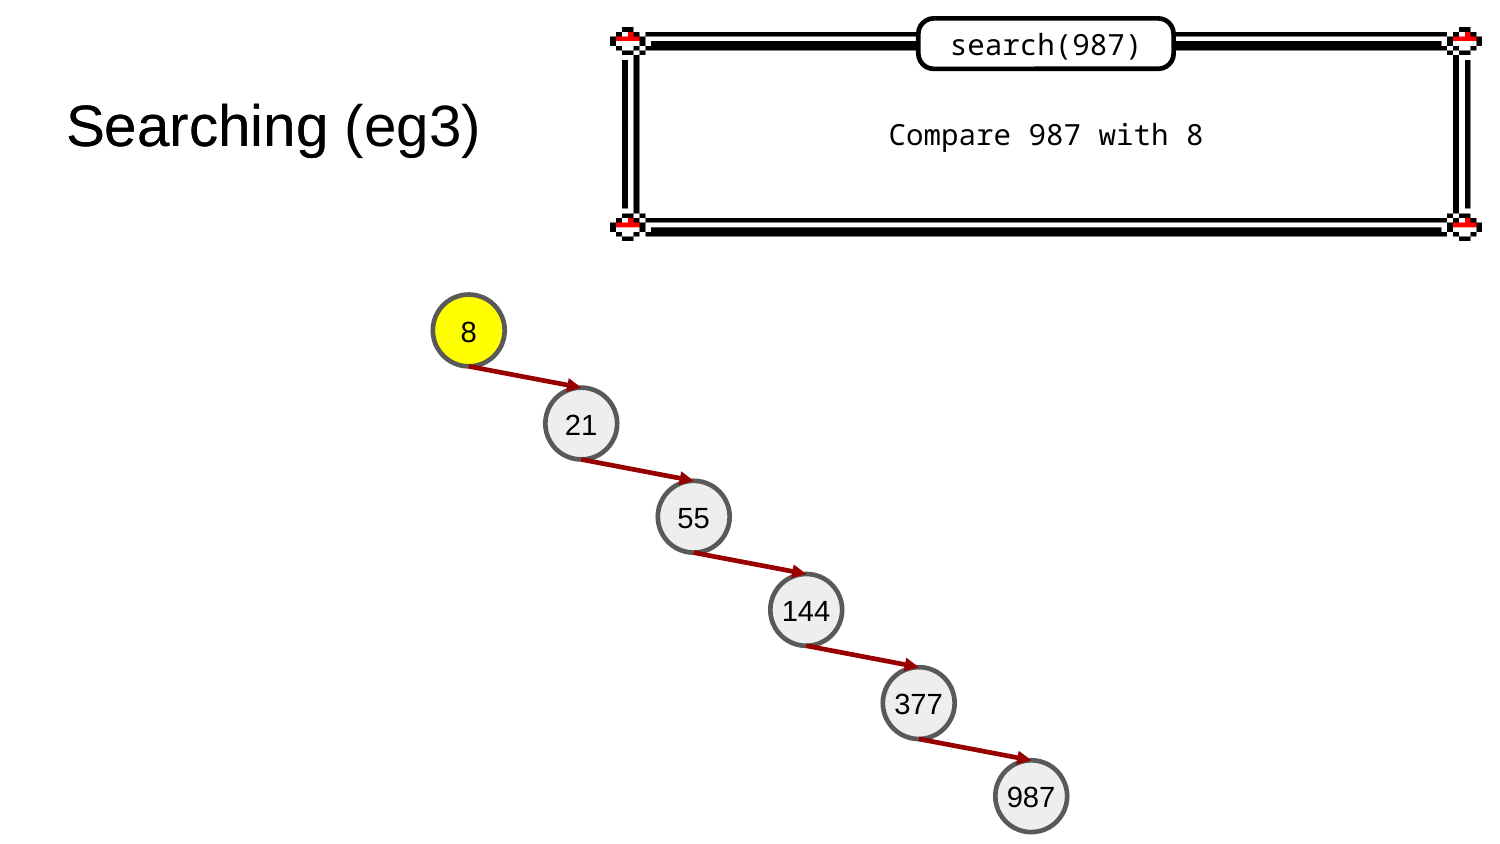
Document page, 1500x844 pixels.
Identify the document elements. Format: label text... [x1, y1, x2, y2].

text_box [806, 645, 919, 668]
text_box 987 [995, 760, 1068, 833]
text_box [610, 18, 1482, 241]
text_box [581, 459, 694, 482]
text_box 21 [545, 387, 618, 460]
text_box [468, 366, 582, 388]
title Searching (eg3) [51, 72, 499, 167]
text_box 8 [432, 294, 505, 367]
text_box 55 [657, 481, 730, 553]
text_box 377 [882, 667, 955, 739]
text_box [693, 552, 807, 575]
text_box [918, 738, 1032, 761]
text_box 144 [770, 574, 843, 646]
